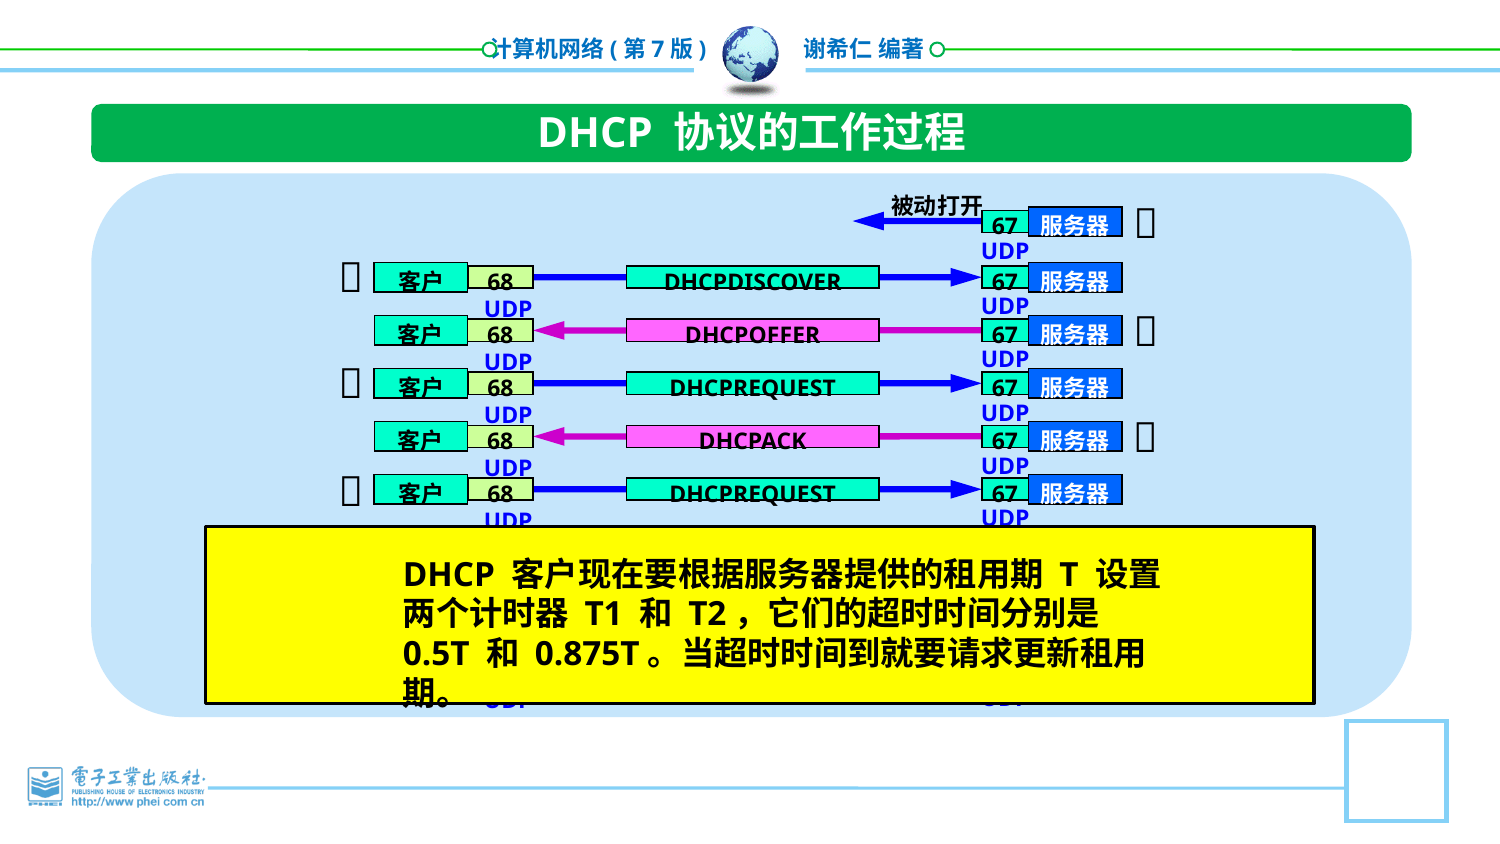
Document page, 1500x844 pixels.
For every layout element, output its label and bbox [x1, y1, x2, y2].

picture [23, 764, 208, 809]
picture [720, 24, 780, 98]
text_box [89, 171, 1414, 722]
text_box [91, 98, 1412, 164]
